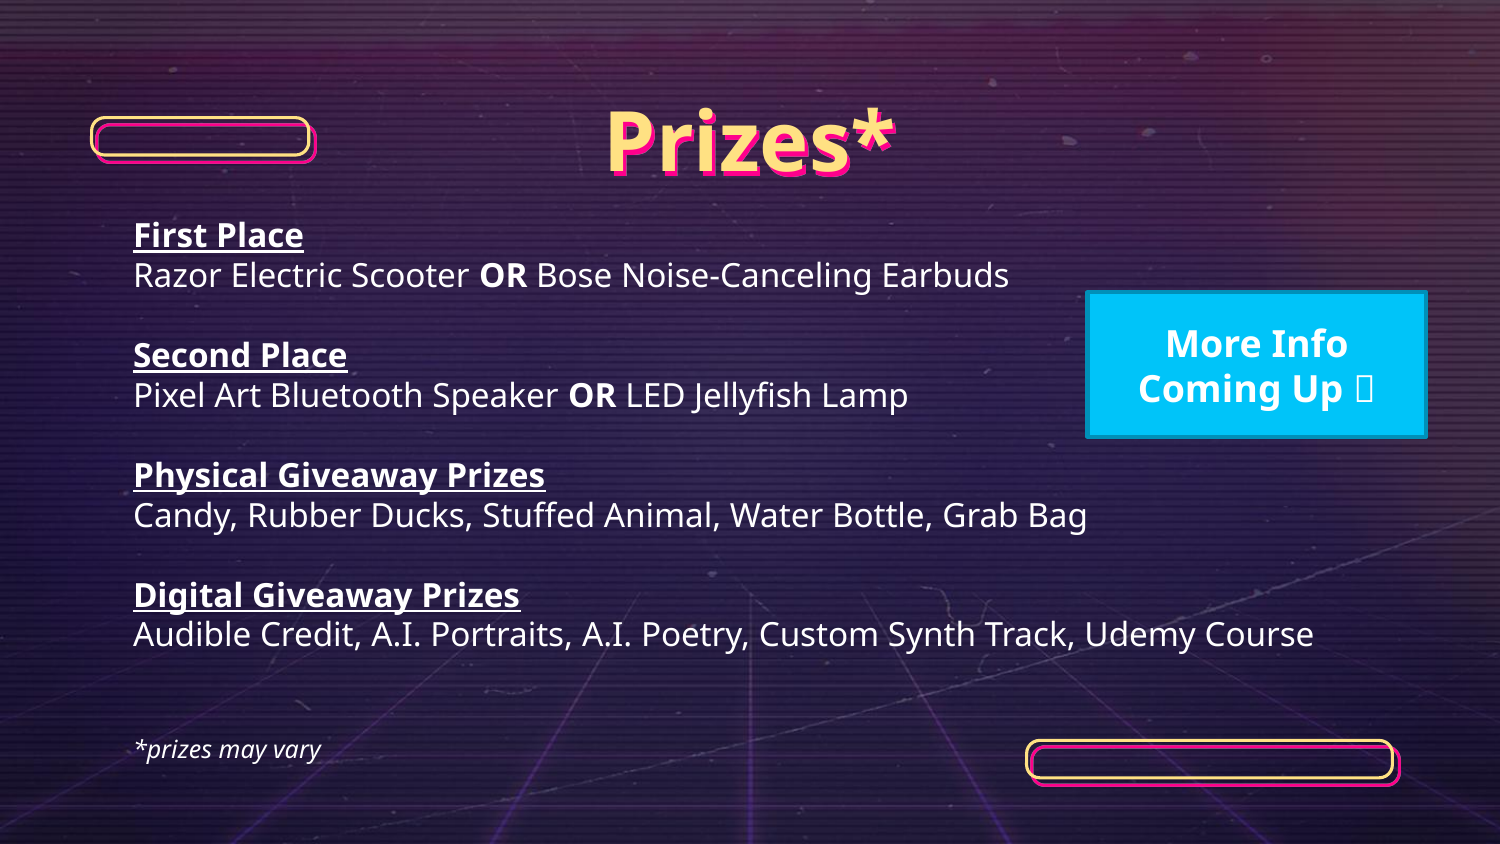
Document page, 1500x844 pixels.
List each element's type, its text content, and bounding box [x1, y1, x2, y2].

picture [0, 0, 1500, 844]
list First Place Razor Electric Scooter OR Bose Noise-Canceling Earbuds Second Place Pixel Art Bluetooth Speaker OR LED Jellyfish Lamp Physical Giveaway Prizes Candy, Rubber Ducks, Stuffed Animal, Water Bottle, Grab Bag Digital Giveaway Prizes Audible Credit, A.I. Portraits, A.I. Poetry, Custom Synth Track, Udemy Course *prizes may vary [118, 199, 1382, 760]
text_box More Info Coming Up 🎫 [1085, 290, 1428, 439]
title Prizes* [118, 72, 1382, 167]
